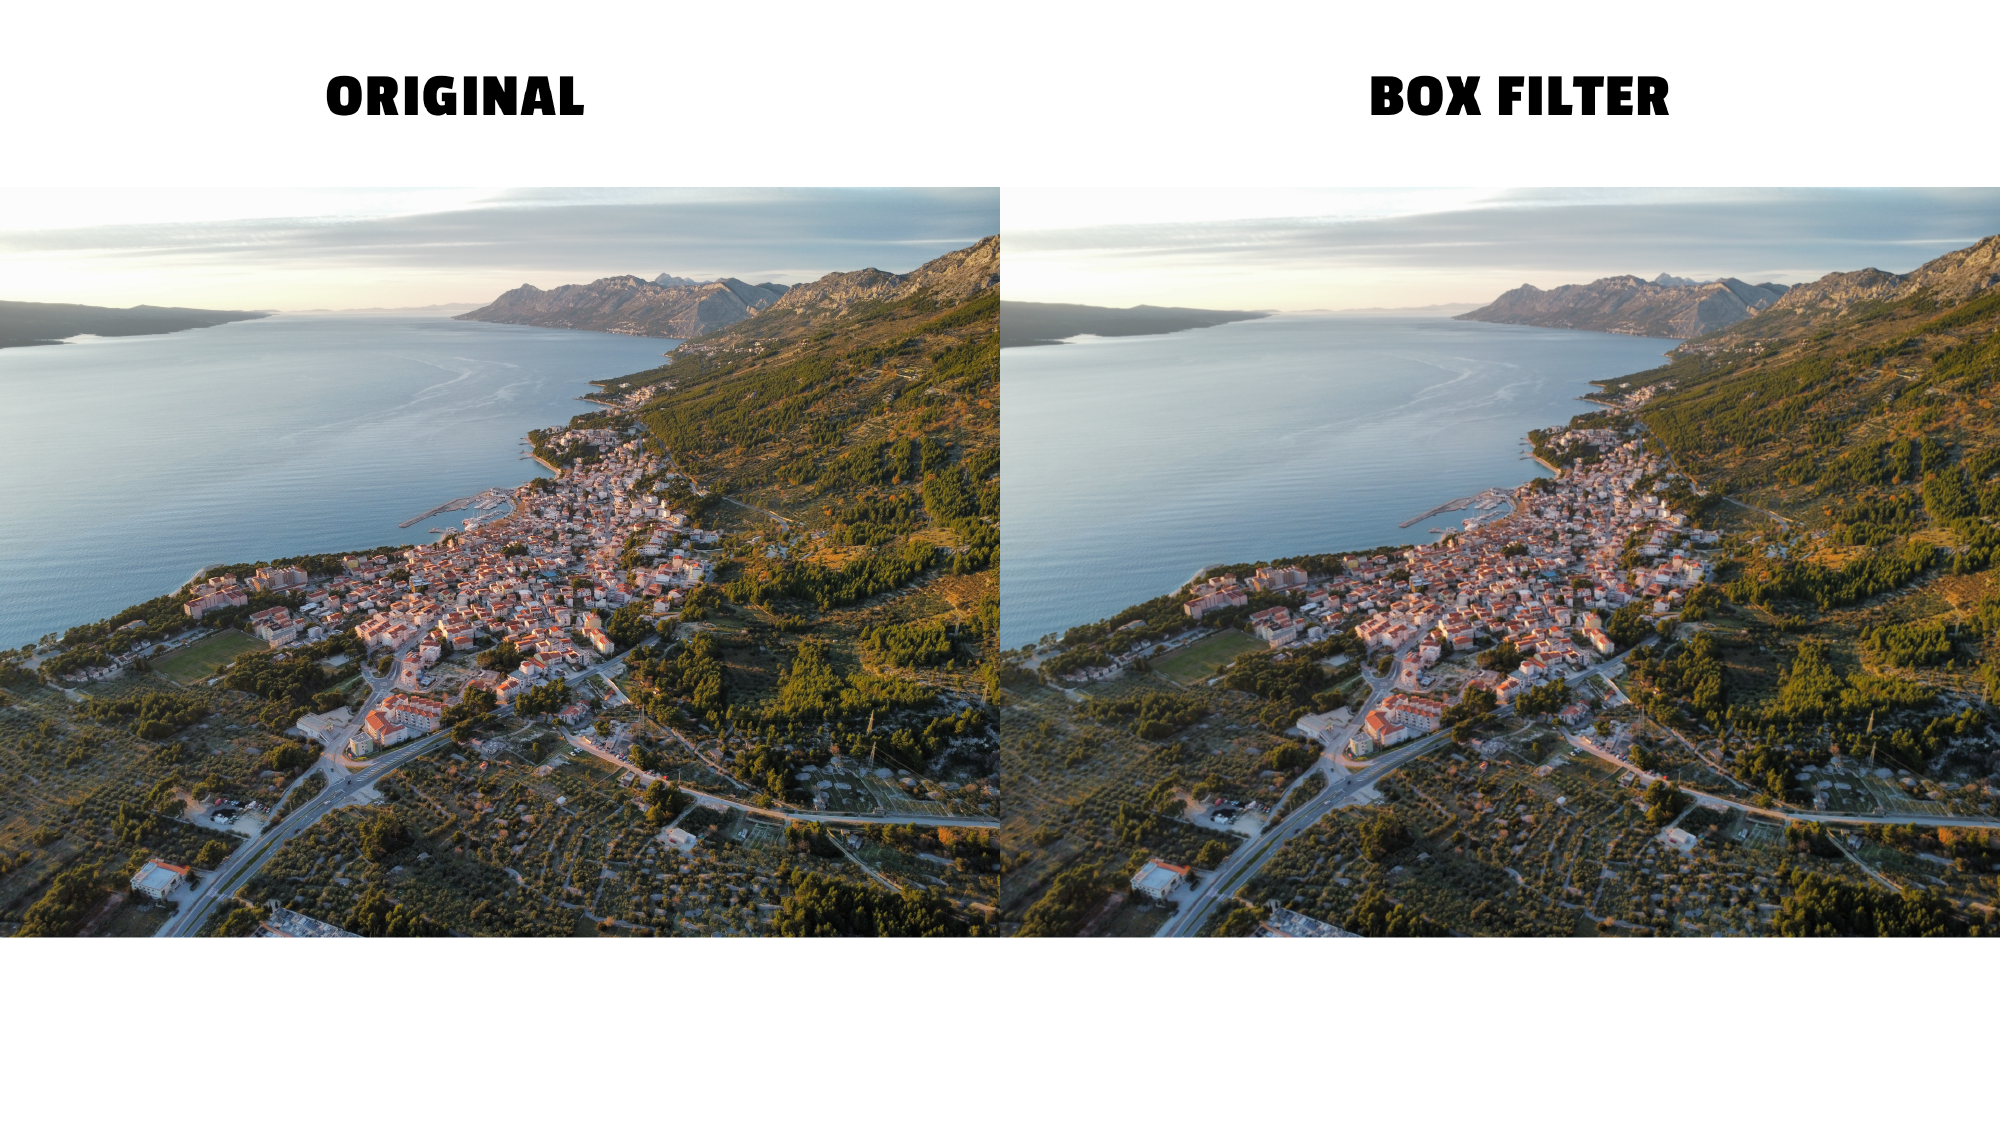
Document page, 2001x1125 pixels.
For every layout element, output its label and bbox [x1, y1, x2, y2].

list [0, 0, 2000, 1125]
